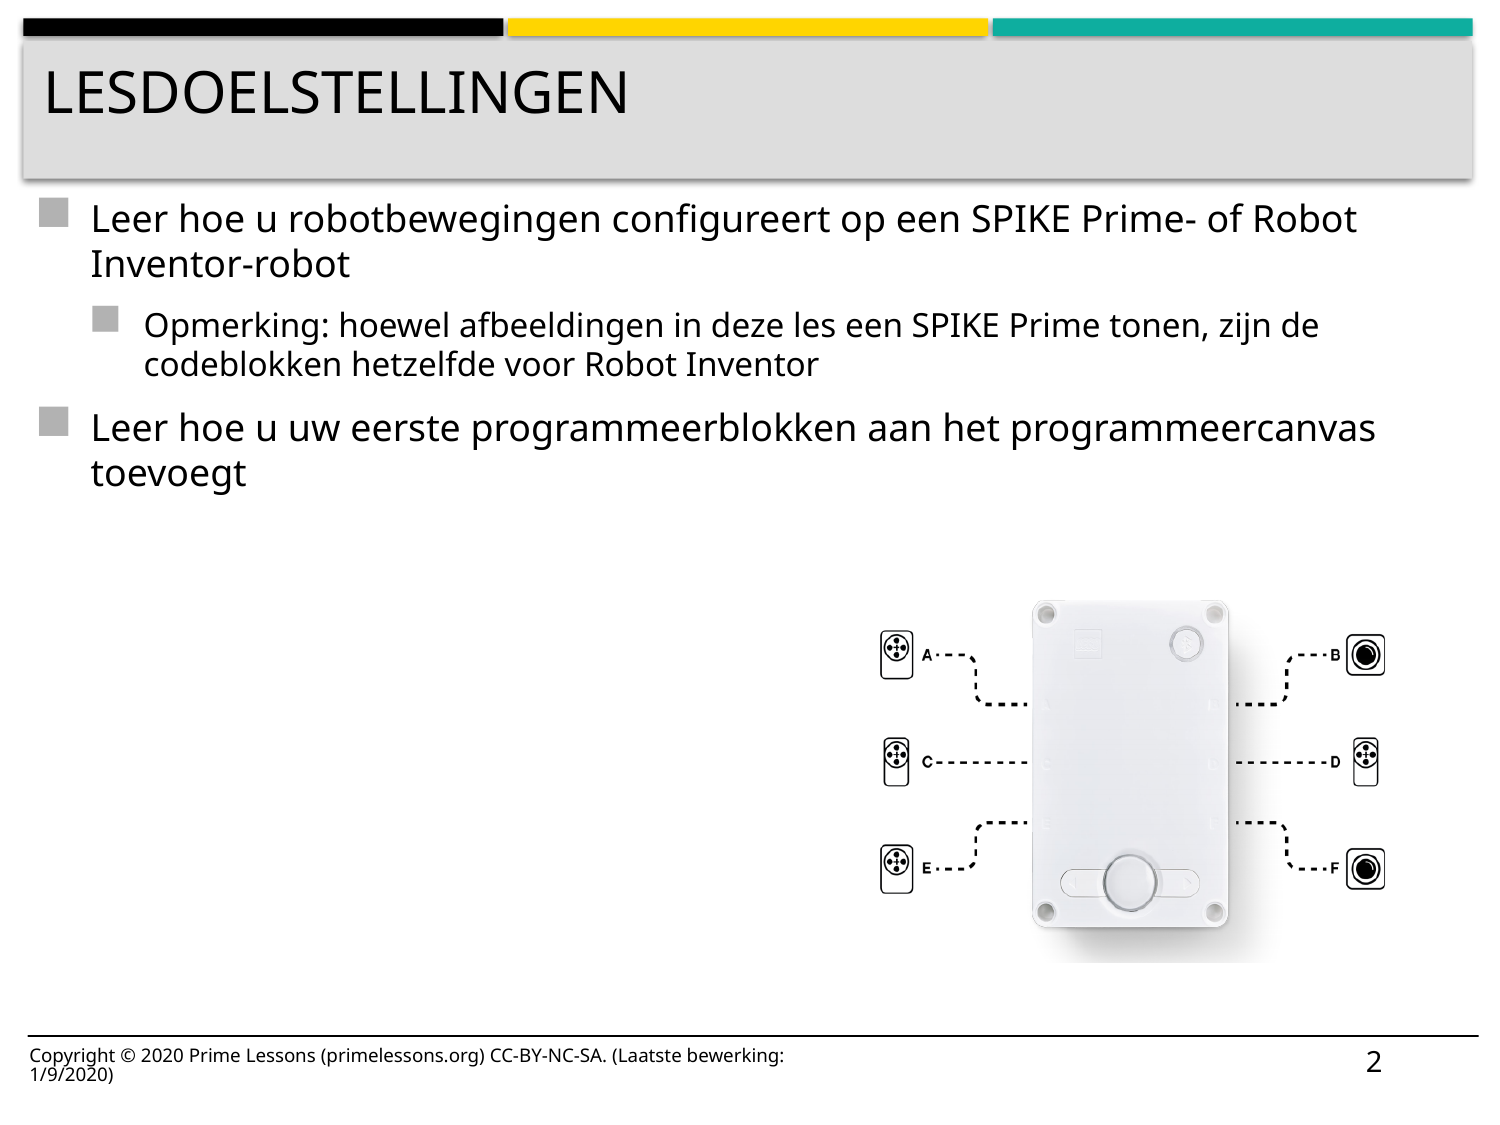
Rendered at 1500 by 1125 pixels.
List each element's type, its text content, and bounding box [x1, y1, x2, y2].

picture [851, 561, 1415, 964]
title Lesdoelstellingen [28, 48, 1464, 172]
slide_number 2 [1351, 1036, 1478, 1097]
footer Copyright © 2020 Prime Lessons (primelessons.org) CC-BY-NC-SA. (Laatste bewerking: 1/9/2020) [14, 1036, 814, 1097]
list Leer hoe u robotbewegingen configureert op een SPIKE Prime- of Robot Inventor-robot Opmerking: hoewel afbeeldingen in deze les een SPIKE Prime tonen, zijn de codeblokken hetzelfde voor Robot Inventor Leer hoe u uw eerste programmeerblokken aan het programmeercanvas toevoegt [25, 187, 1475, 1021]
